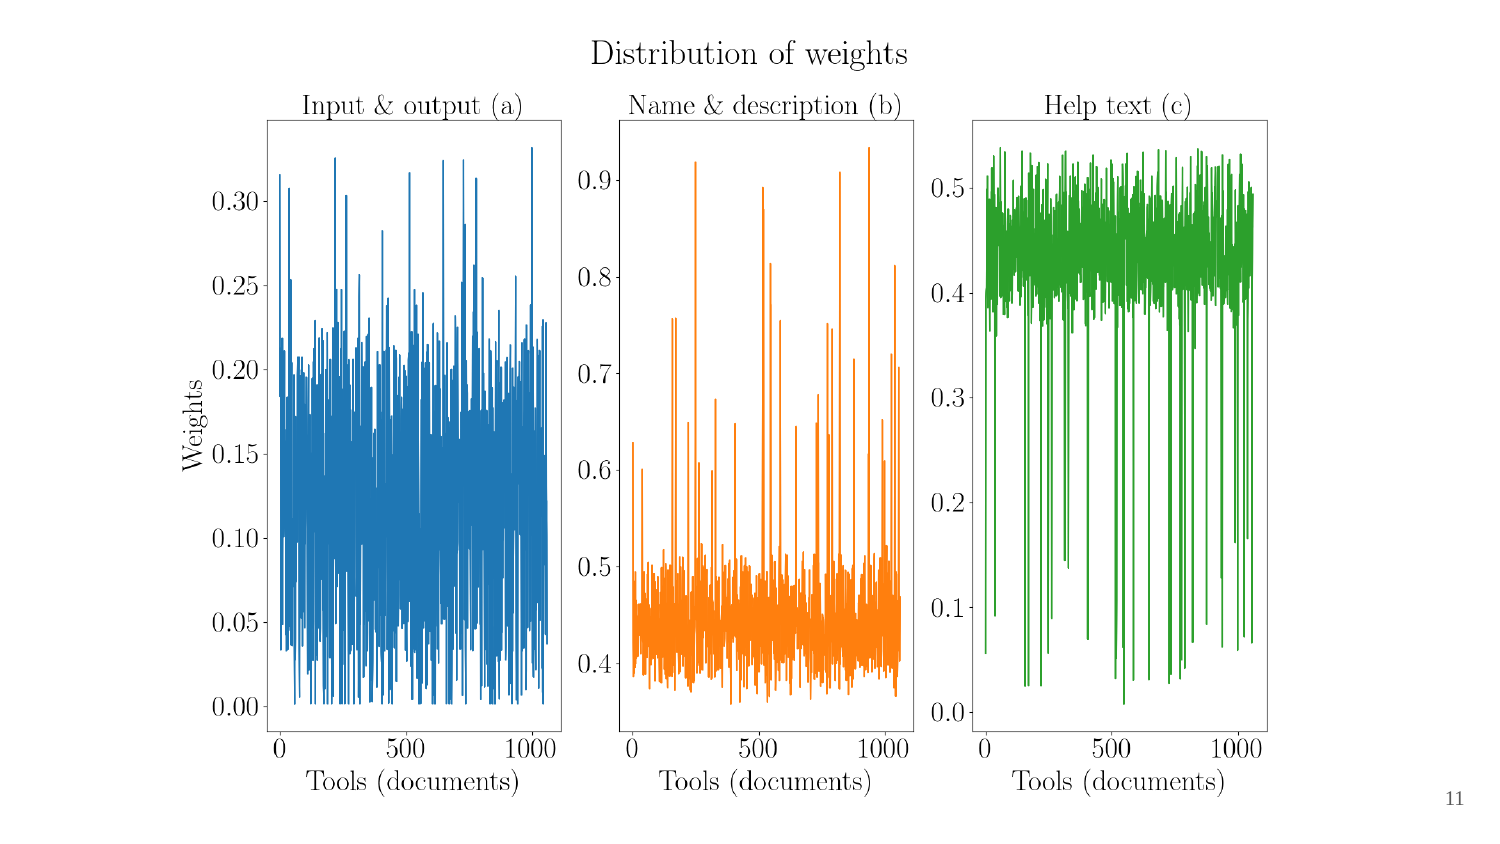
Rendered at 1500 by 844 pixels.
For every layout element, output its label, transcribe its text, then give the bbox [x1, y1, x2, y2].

picture [105, 24, 1395, 819]
slide_number ‹#› [1389, 764, 1480, 830]
